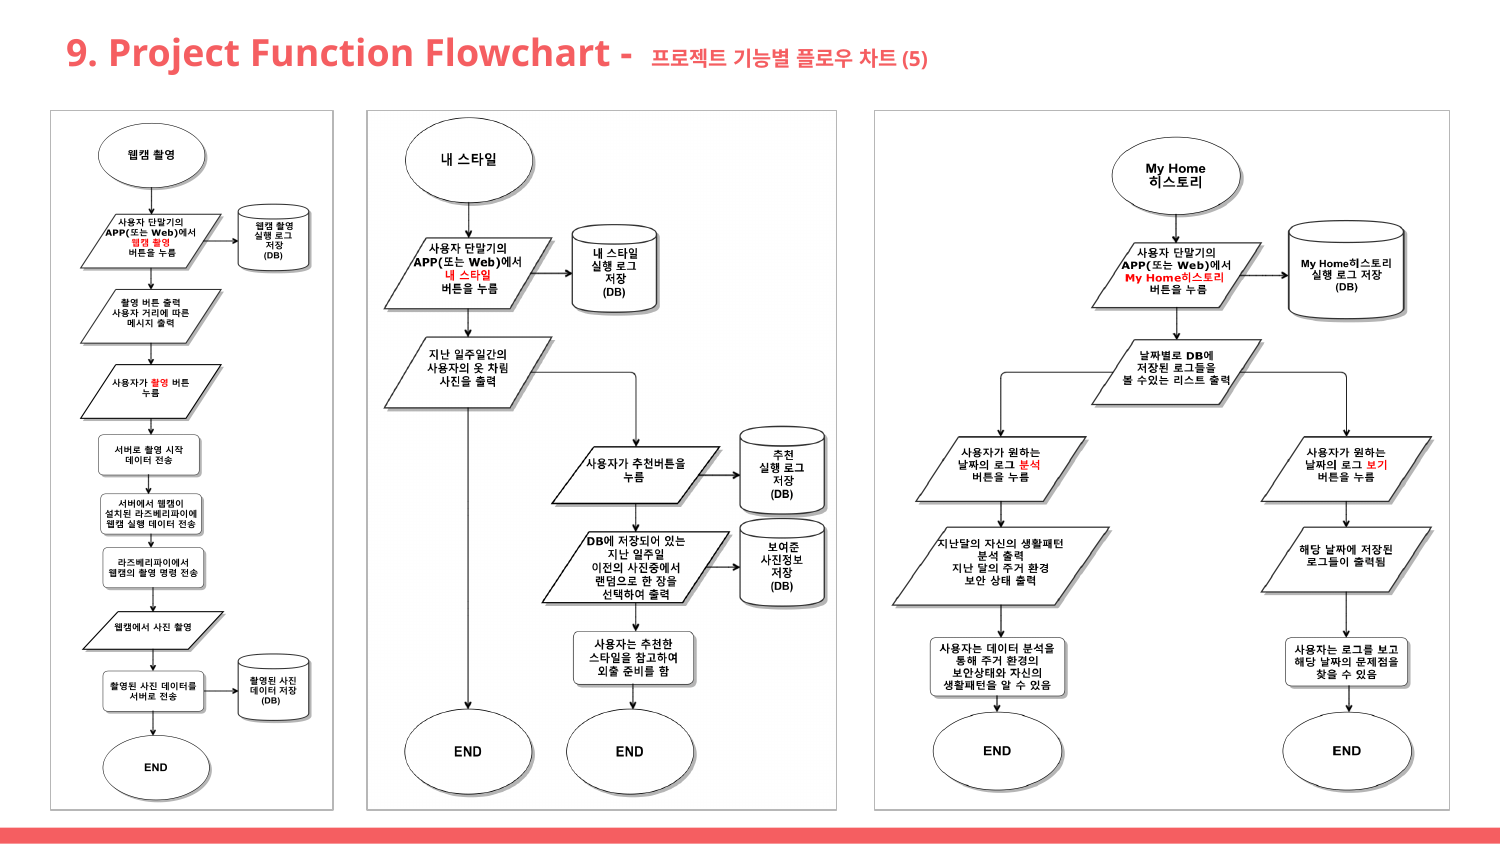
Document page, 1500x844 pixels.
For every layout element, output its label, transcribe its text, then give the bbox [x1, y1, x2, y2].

picture [50, 111, 333, 810]
picture [367, 111, 837, 810]
picture [874, 111, 1450, 810]
title 9. Project Function Flowchart - 프로젝트 기능별 플로우 차트(5) [51, 14, 1449, 105]
